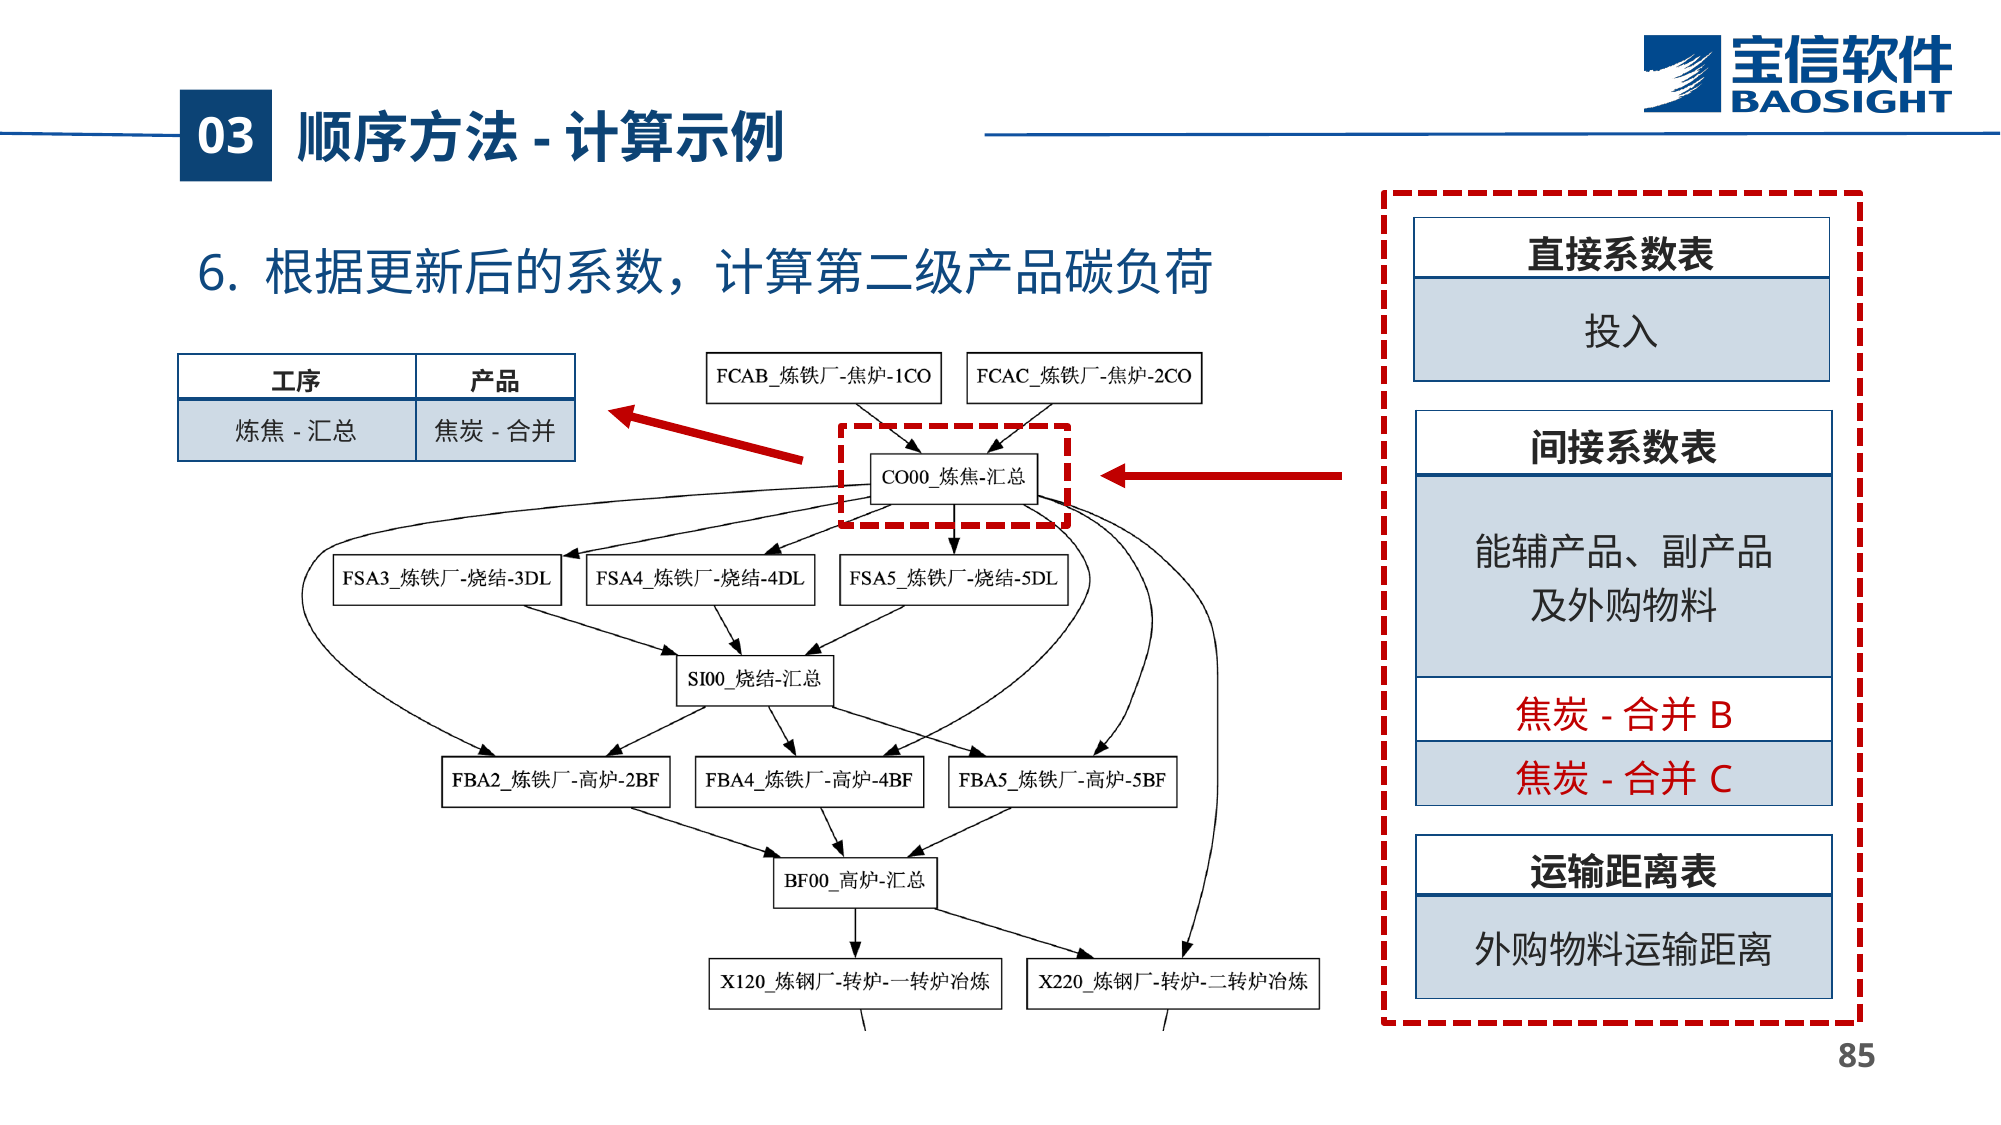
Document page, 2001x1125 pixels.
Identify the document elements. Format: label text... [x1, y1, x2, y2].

picture [1644, 35, 1952, 113]
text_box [607, 410, 803, 461]
text_box 顺序方法-计算示例 [282, 94, 802, 177]
table_cell 炼焦-汇总 [179, 401, 281, 460]
picture [281, 347, 1328, 1031]
text_box [1383, 193, 1860, 1023]
list 03 [177, 96, 275, 173]
text_box 6. 根据更新后的系数，计算第二级产品碳负荷 [177, 200, 1383, 311]
table_header 工序 [179, 355, 281, 397]
